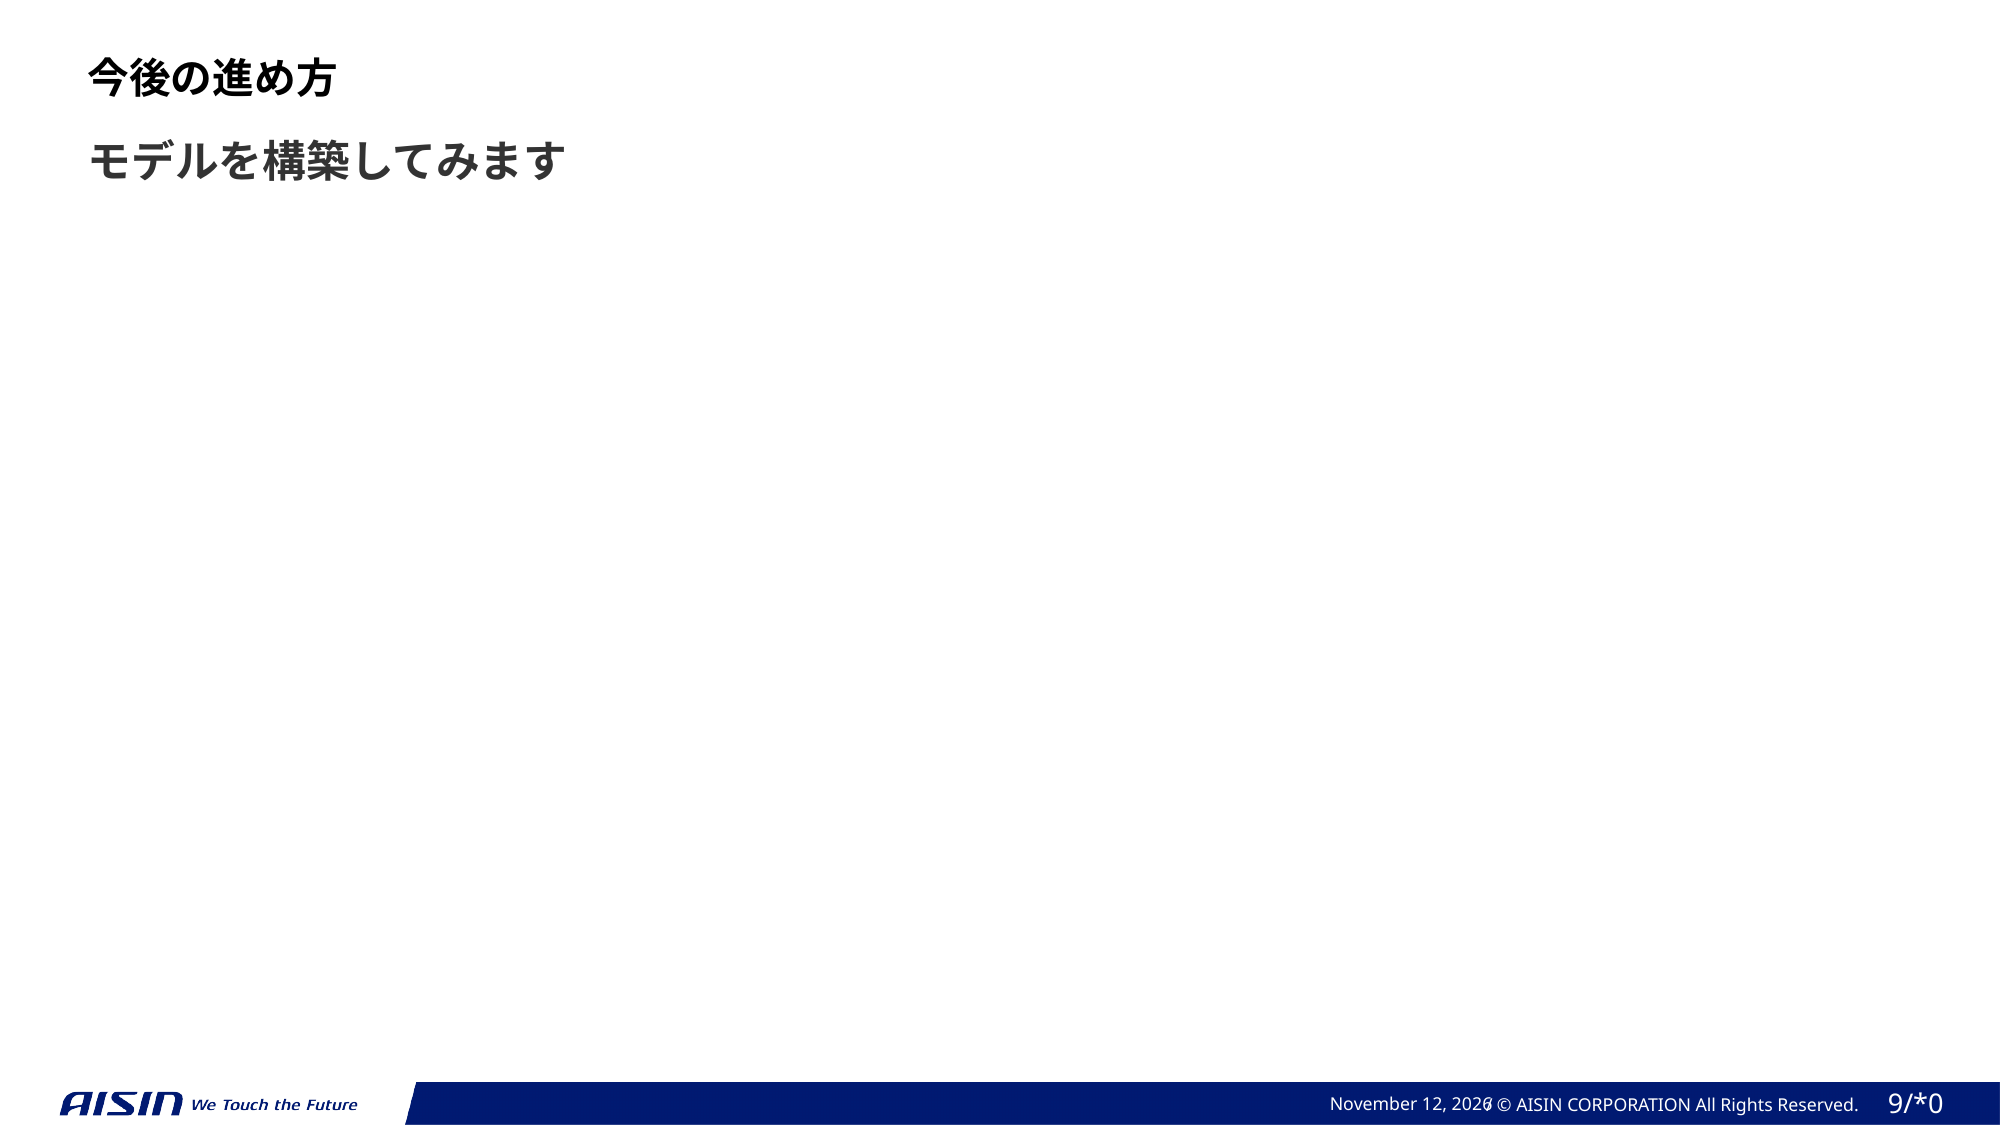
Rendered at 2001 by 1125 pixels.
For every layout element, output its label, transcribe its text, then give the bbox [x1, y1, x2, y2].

picture [0, 1082, 2000, 1125]
list モデルを構築してみます [72, 125, 1934, 1051]
list 今後の進め方 [72, 44, 1934, 103]
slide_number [1142, 1093, 1508, 1116]
